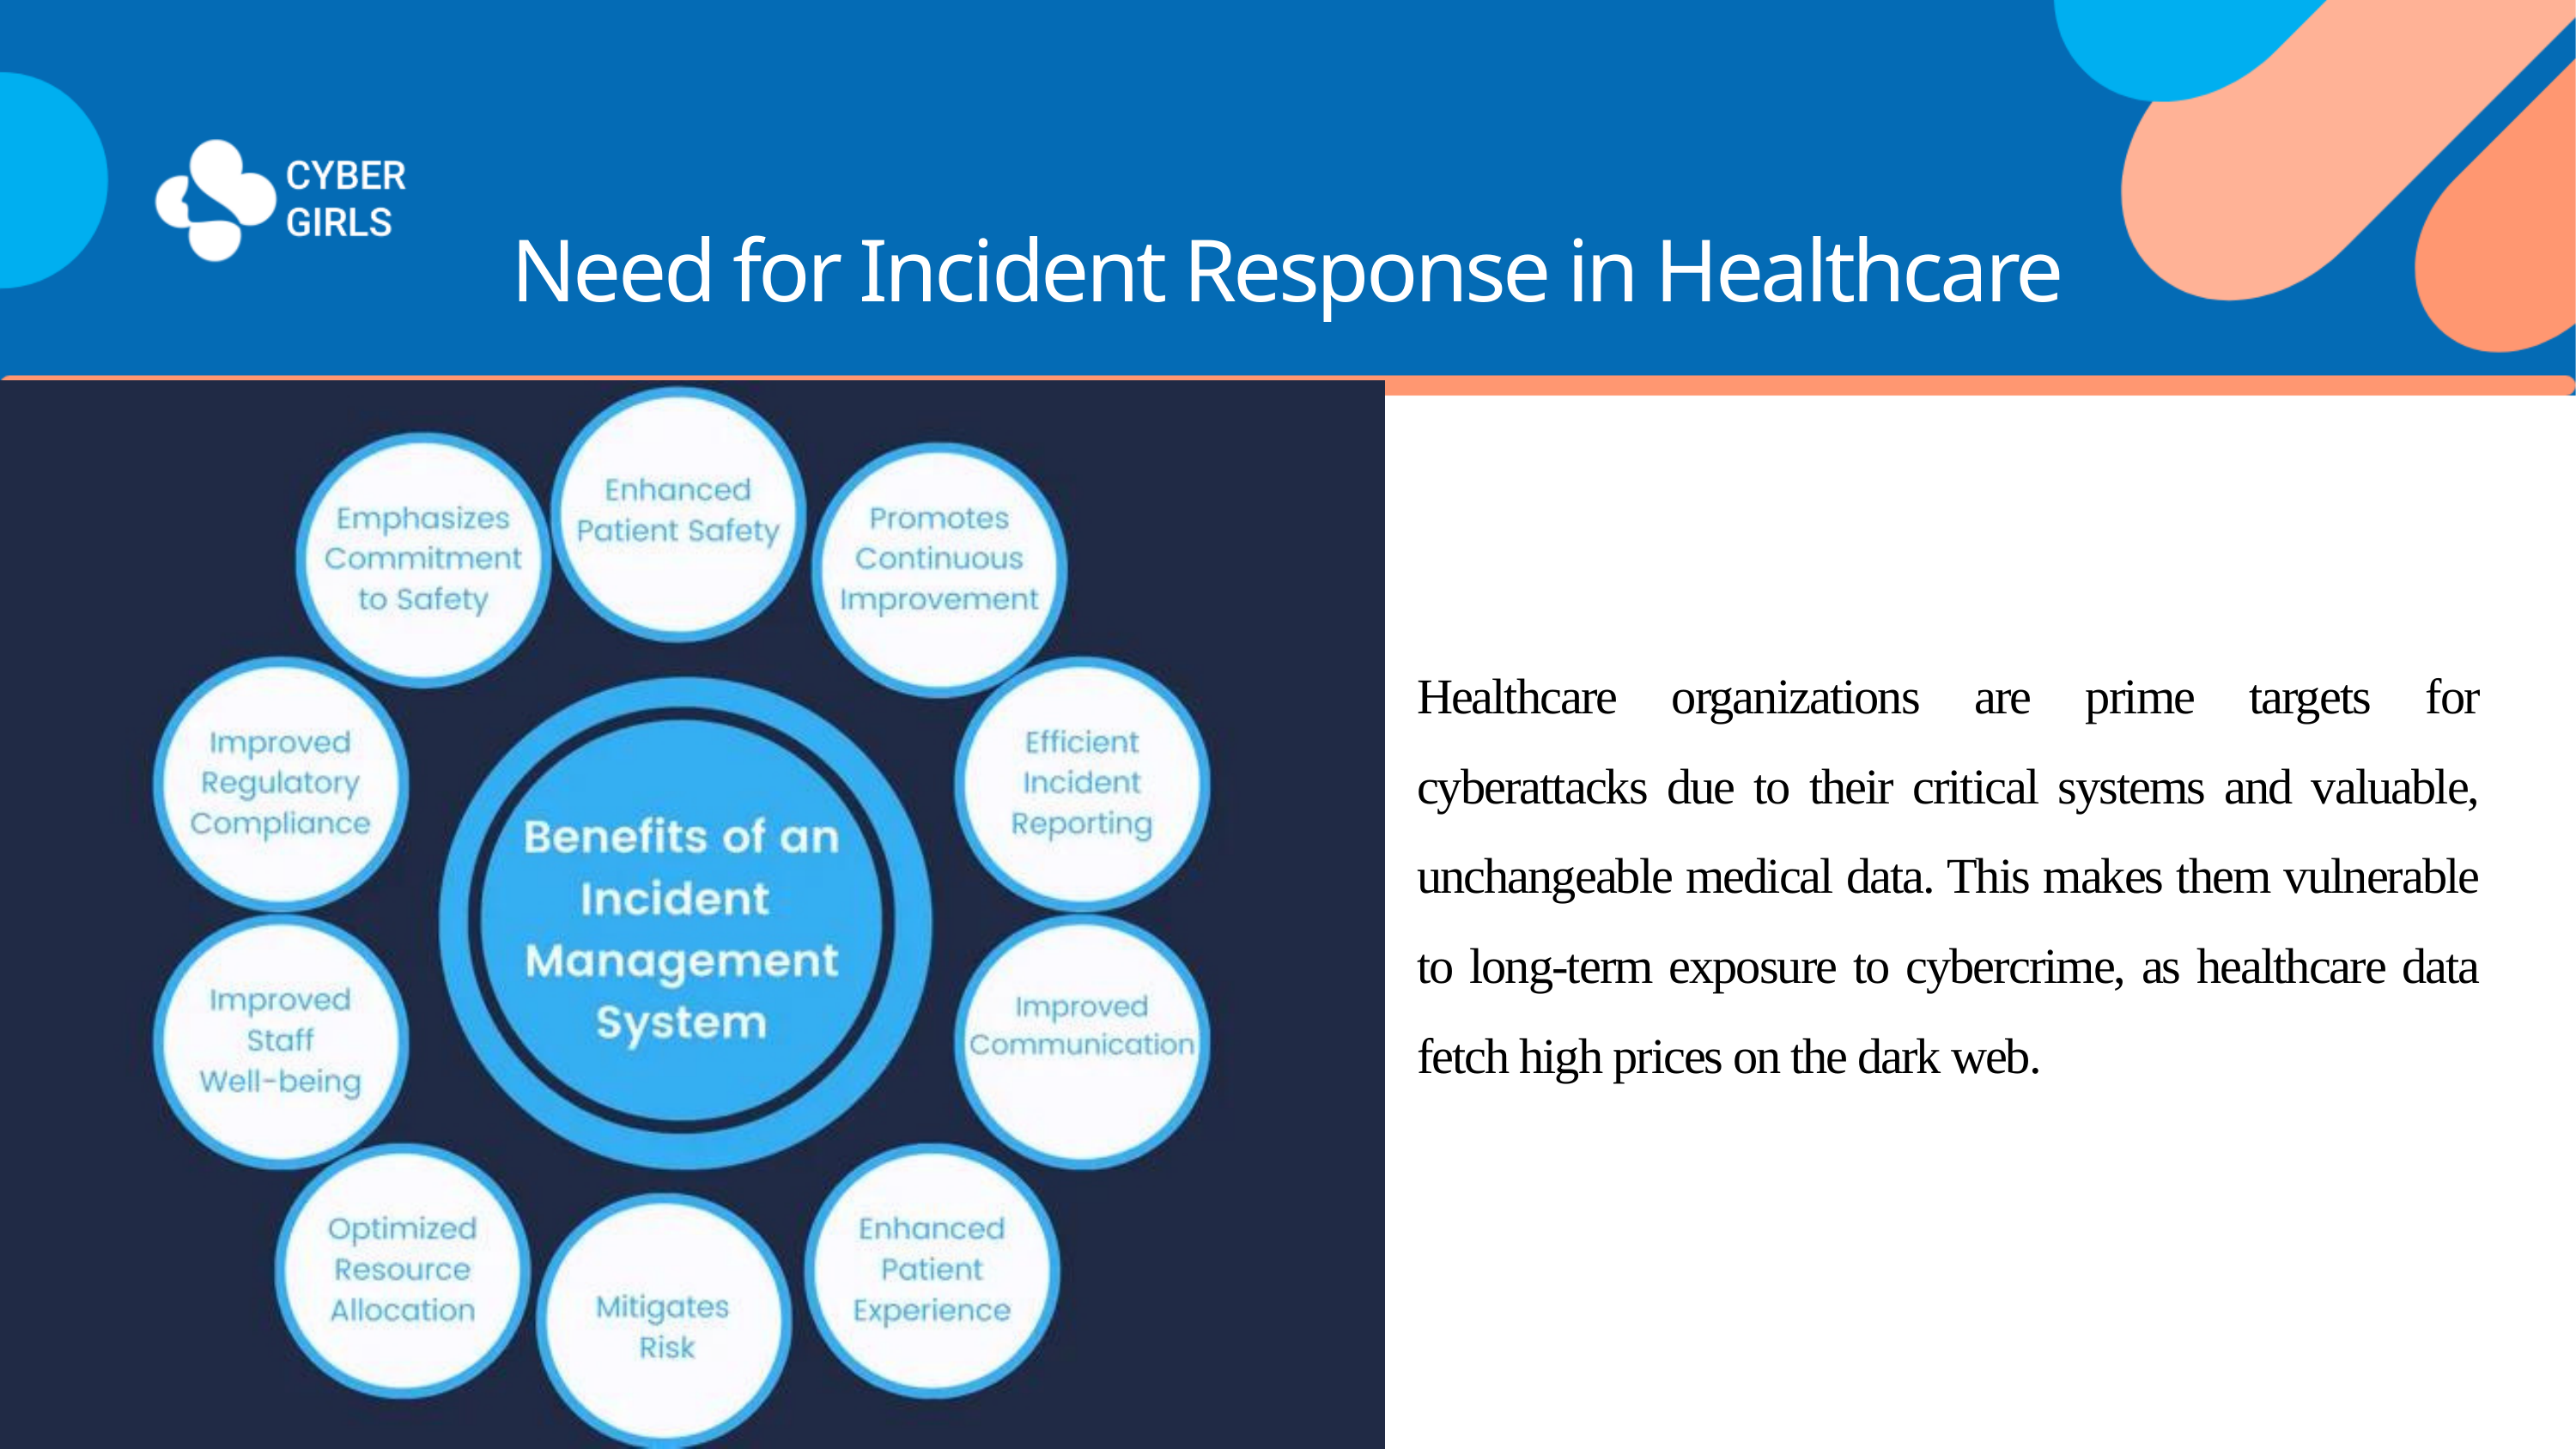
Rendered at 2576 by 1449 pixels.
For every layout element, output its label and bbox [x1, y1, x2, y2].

text_box [0, 0, 2576, 1449]
